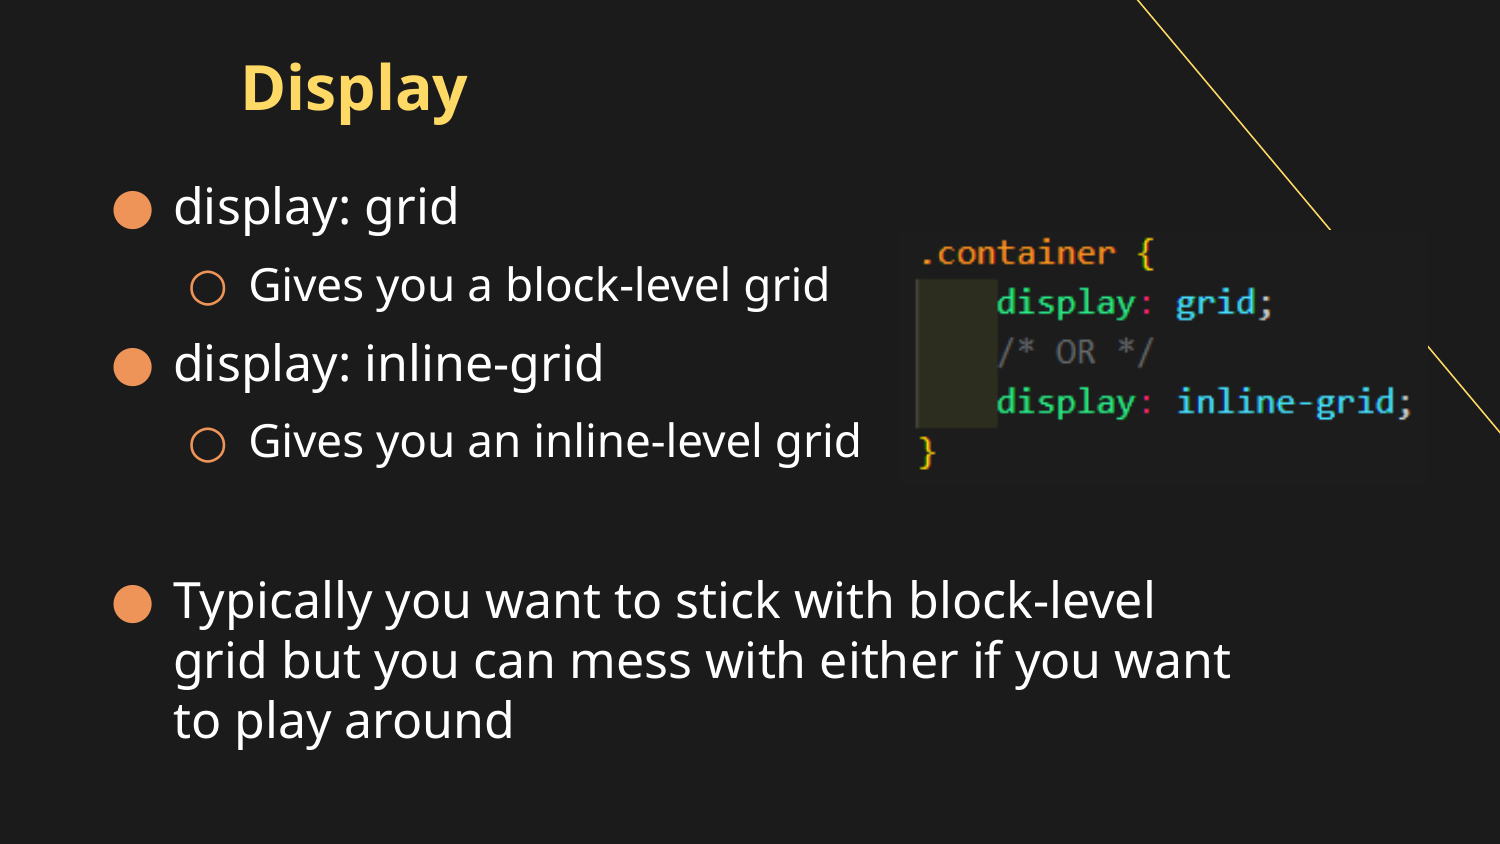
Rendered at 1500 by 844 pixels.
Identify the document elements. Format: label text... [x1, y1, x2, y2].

list display: grid Gives you a block-level grid display: inline-grid Gives you an inline-level grid Typically you want to stick with block-level grid but you can mess with either if you want to play around [83, 159, 1255, 819]
picture [899, 229, 1428, 485]
title Display [55, 39, 654, 138]
